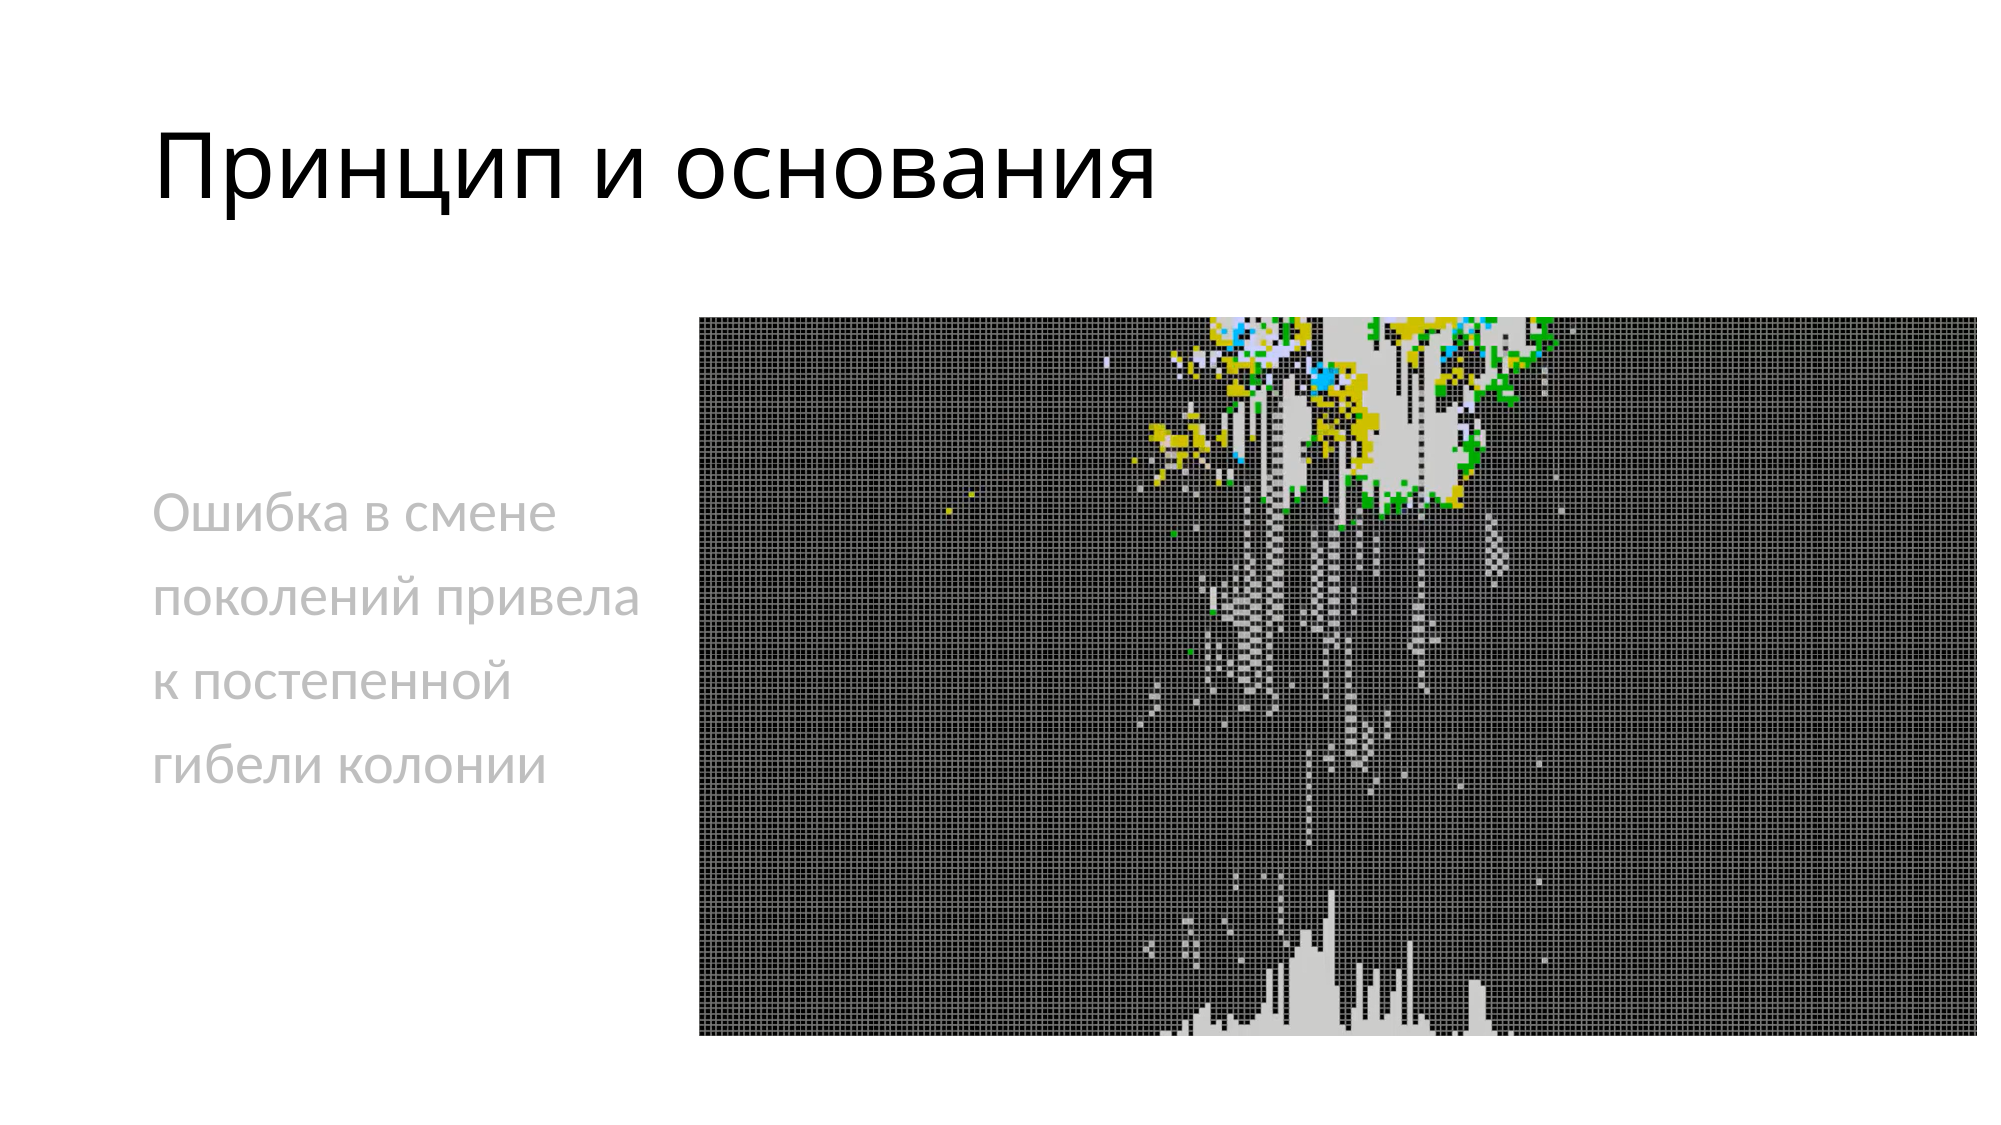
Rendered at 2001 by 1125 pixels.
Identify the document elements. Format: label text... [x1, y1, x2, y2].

title Принцип и основания [137, 59, 1863, 278]
list Ошибка в смене поколений привела к постепенной гибели колонии [137, 299, 1863, 1014]
picture [699, 316, 1977, 1036]
